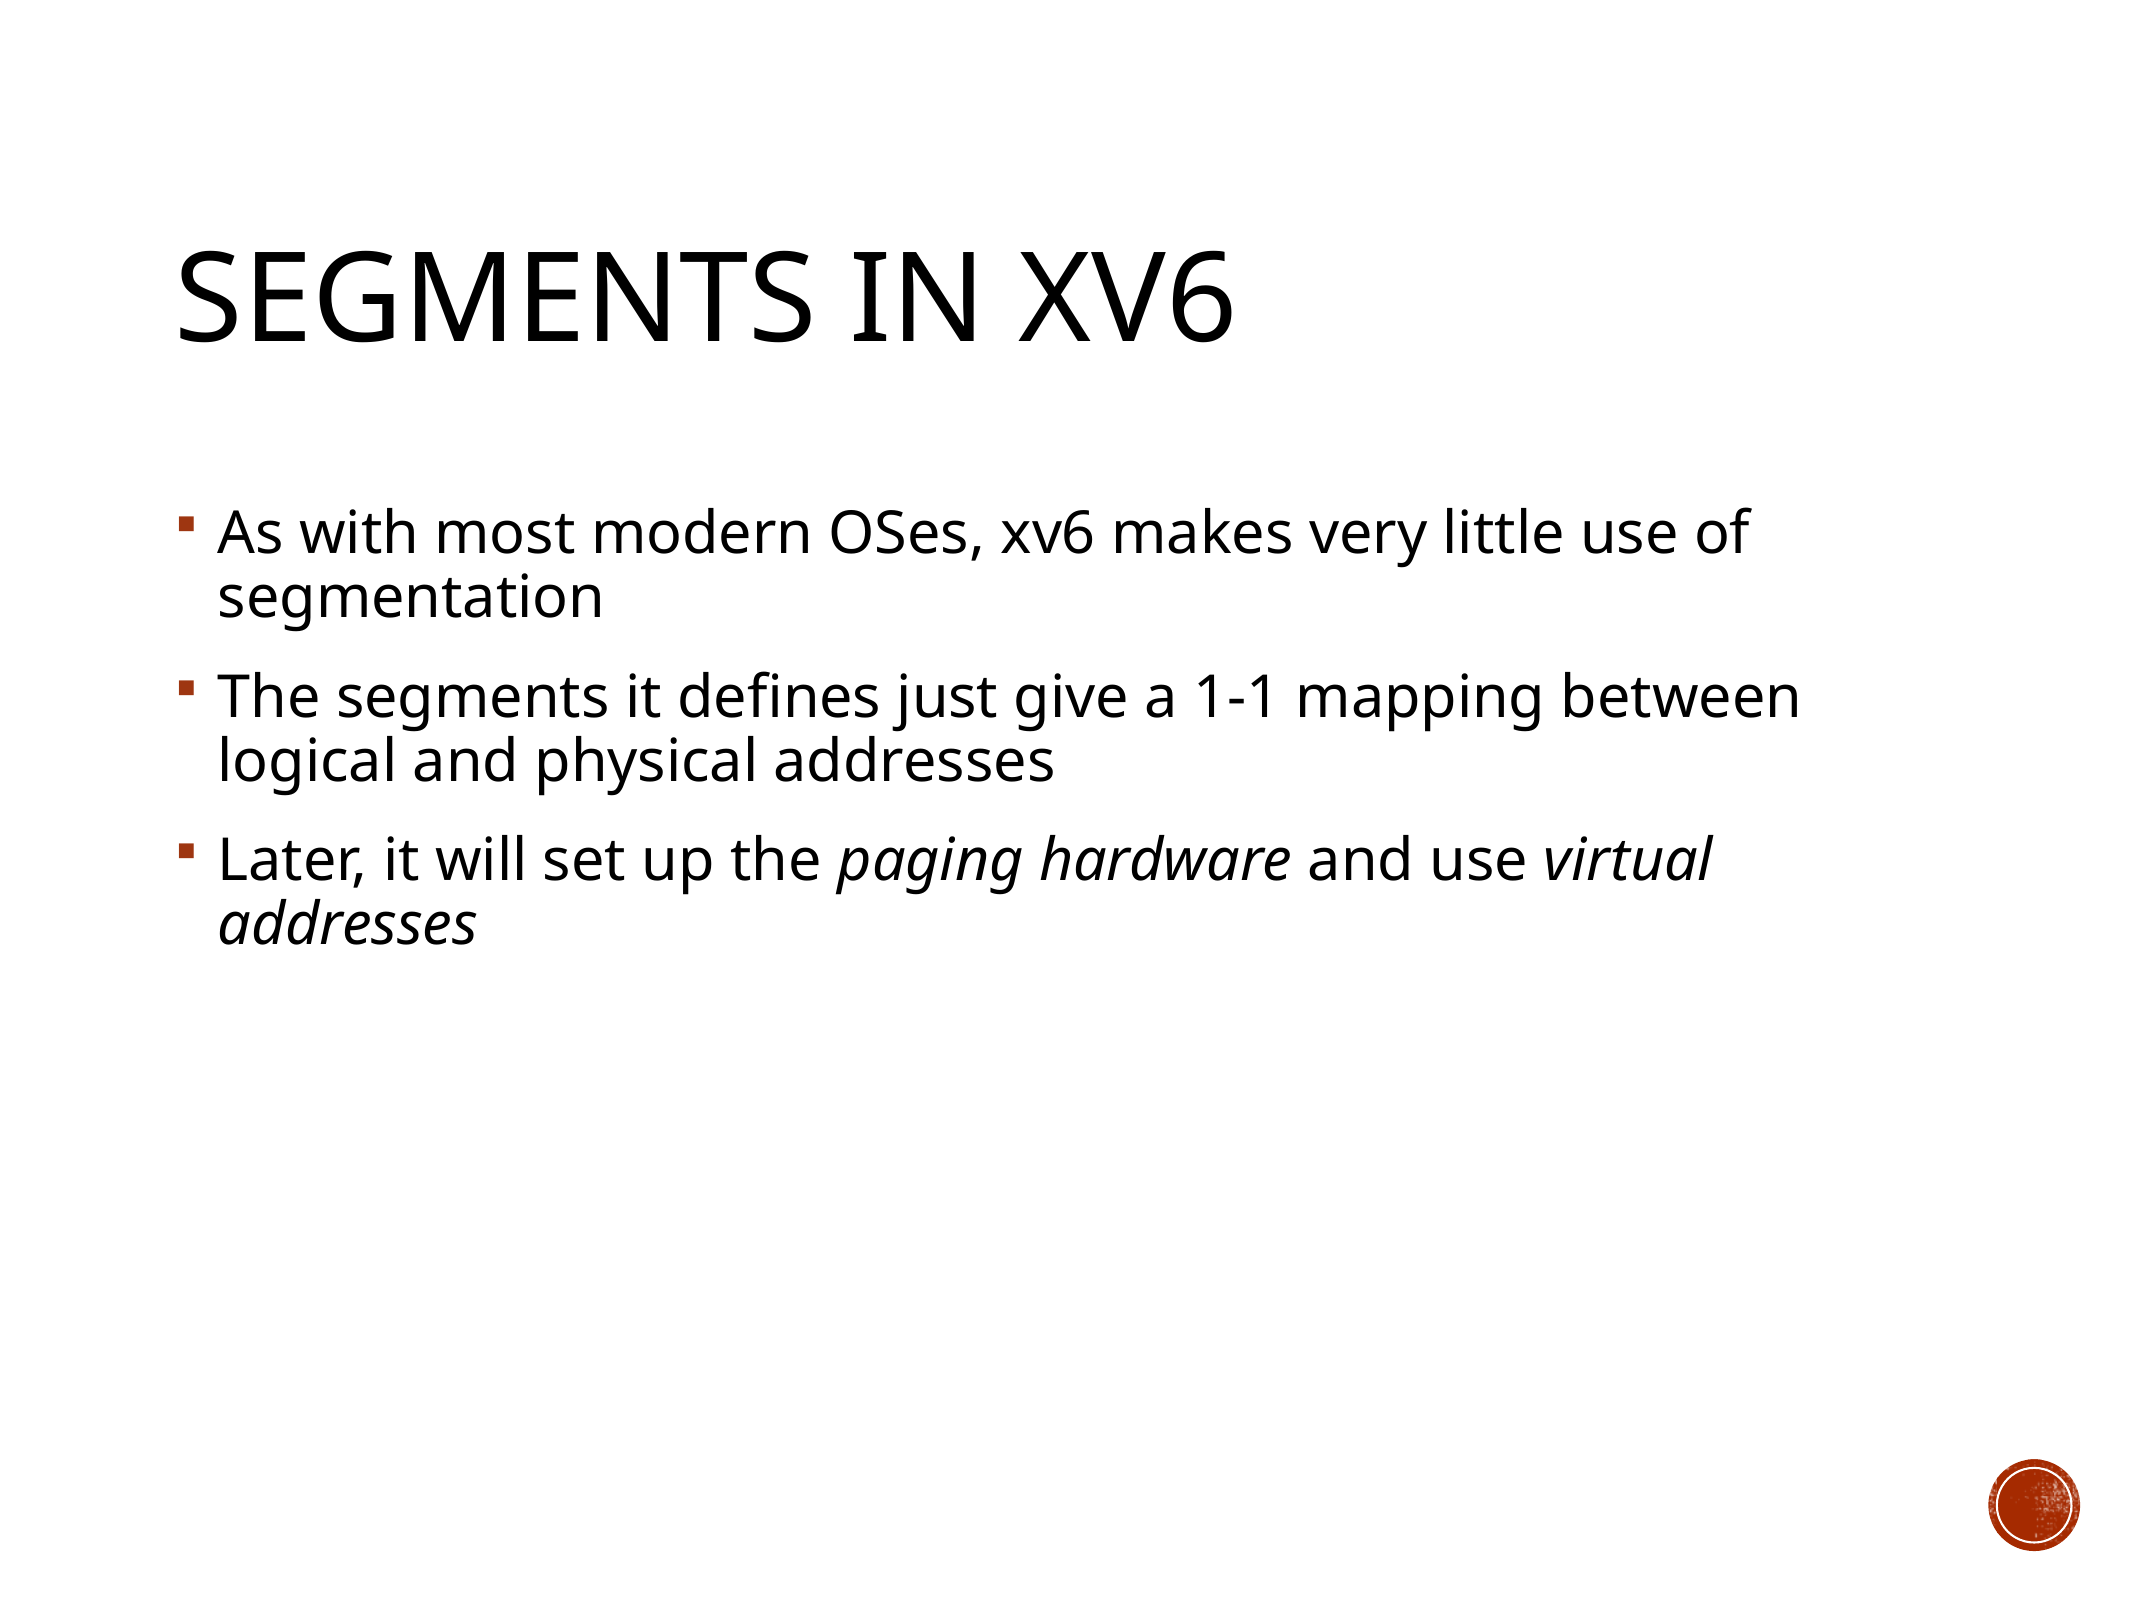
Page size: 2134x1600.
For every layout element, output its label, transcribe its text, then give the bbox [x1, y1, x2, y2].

title Segments in xv6 [159, 113, 1974, 489]
list As with most modern OSes, xv6 makes very little use of segmentation The segments it defines just give a 1-1 mapping between logical and physical addresses Later, it will set up the paging hardware and use virtual addresses [159, 494, 1974, 1440]
